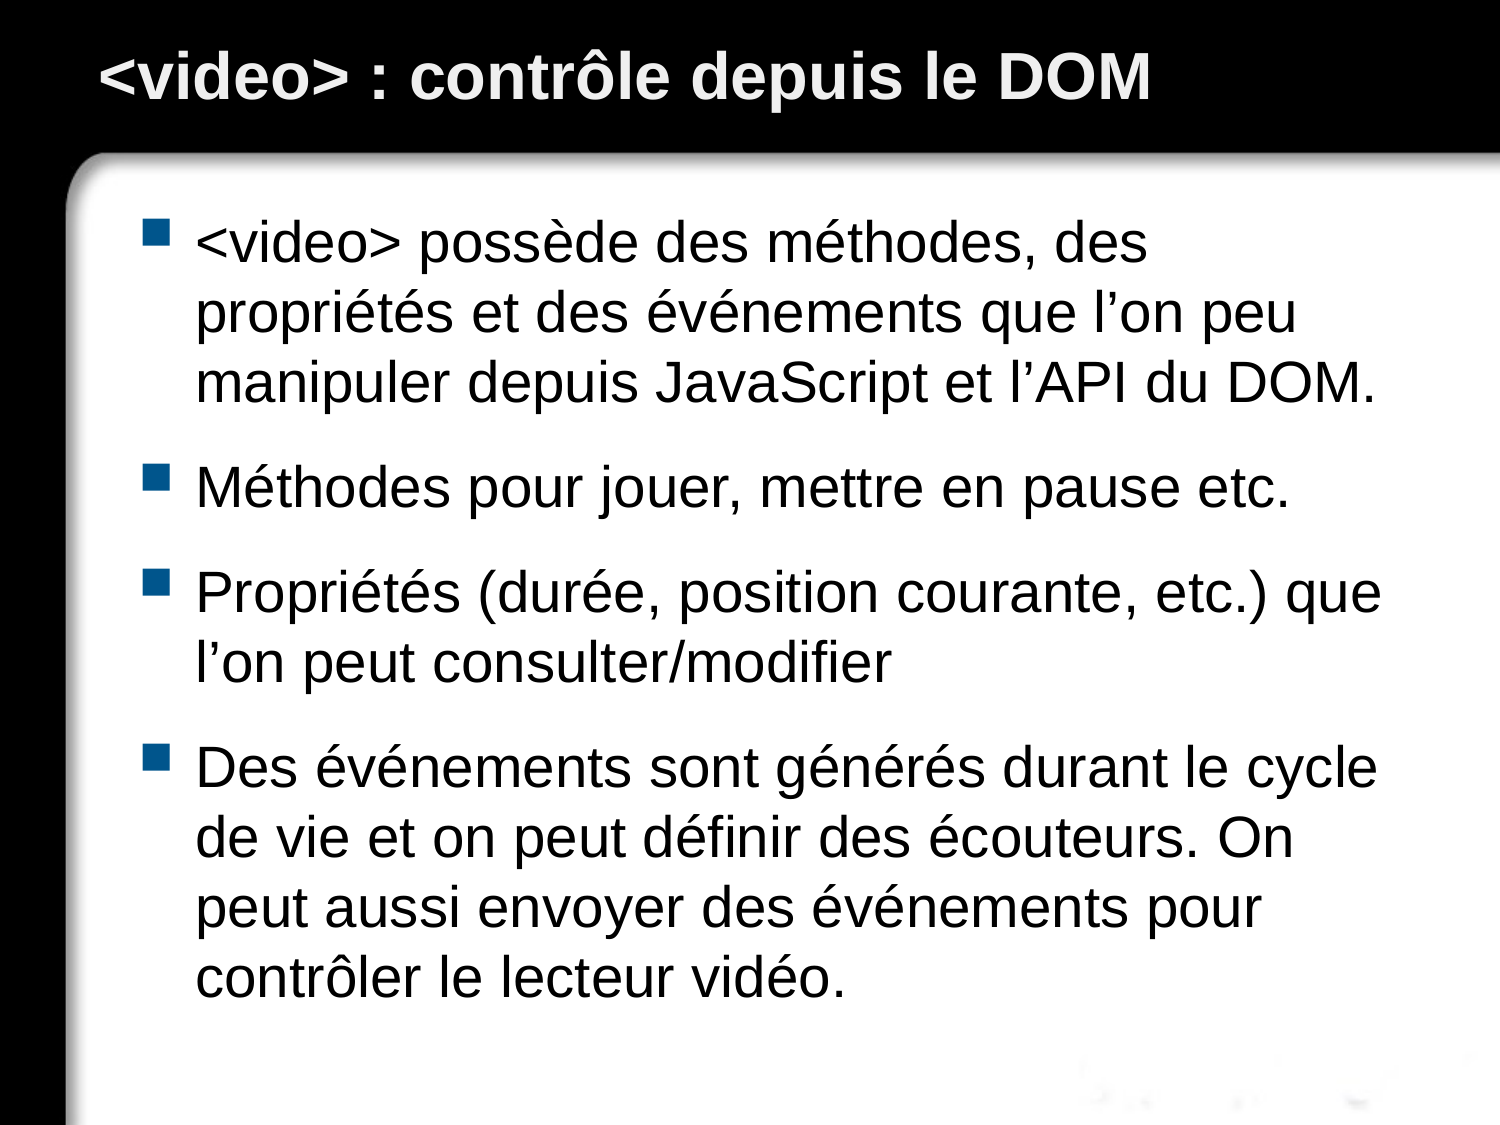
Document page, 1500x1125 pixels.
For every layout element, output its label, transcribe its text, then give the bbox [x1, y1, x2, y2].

list <video> possède des méthodes, des propriétés et des événements que l’on peu manipuler depuis JavaScript et l’API du DOM. Méthodes pour jouer, mettre en pause etc. Propriétés (durée, position courante, etc.) que l’on peut consulter/modifier Des événements sont générés durant le cycle de vie et on peut définir des écouteurs. On peut aussi envoyer des événements pour contrôler le lecteur vidéo. [123, 196, 1437, 972]
title <video> : contrôle depuis le DOM [83, 28, 1472, 117]
picture [0, 0, 1500, 1125]
